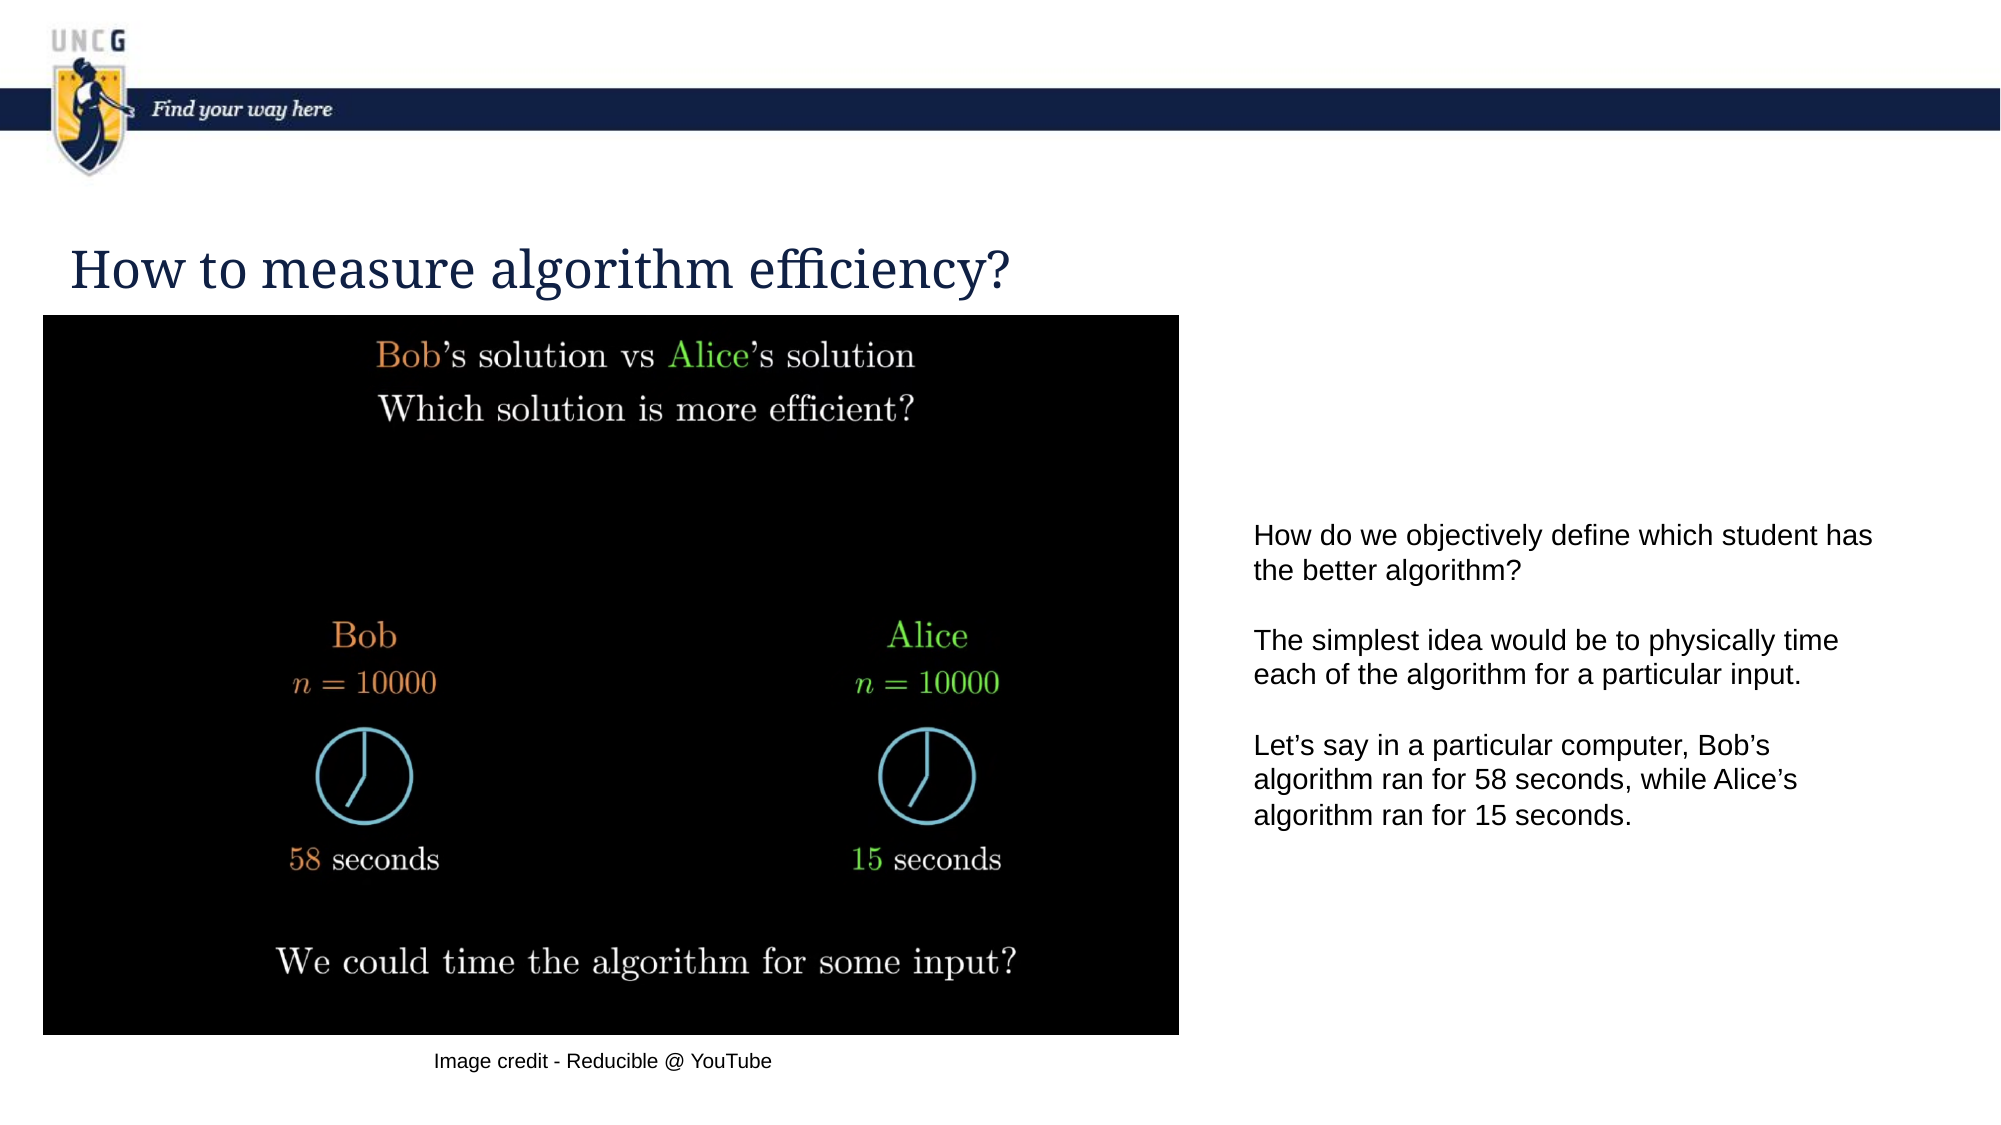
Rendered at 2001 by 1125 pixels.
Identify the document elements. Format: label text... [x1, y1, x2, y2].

picture [0, 0, 2001, 1125]
text_box Image credit - Reducible @ YouTube [418, 1044, 879, 1085]
title How to measure algorithm efficiency? [55, 192, 1556, 308]
text_box How do we objectively define which student has the better algorithm? The simplest idea would be to physically time each of the algorithm for a particular input. Let’s say in a particular computer, Bob’s algorithm ran for 58 seconds, while Alice’s algorithm ran for 15 seconds. [1238, 501, 1897, 846]
